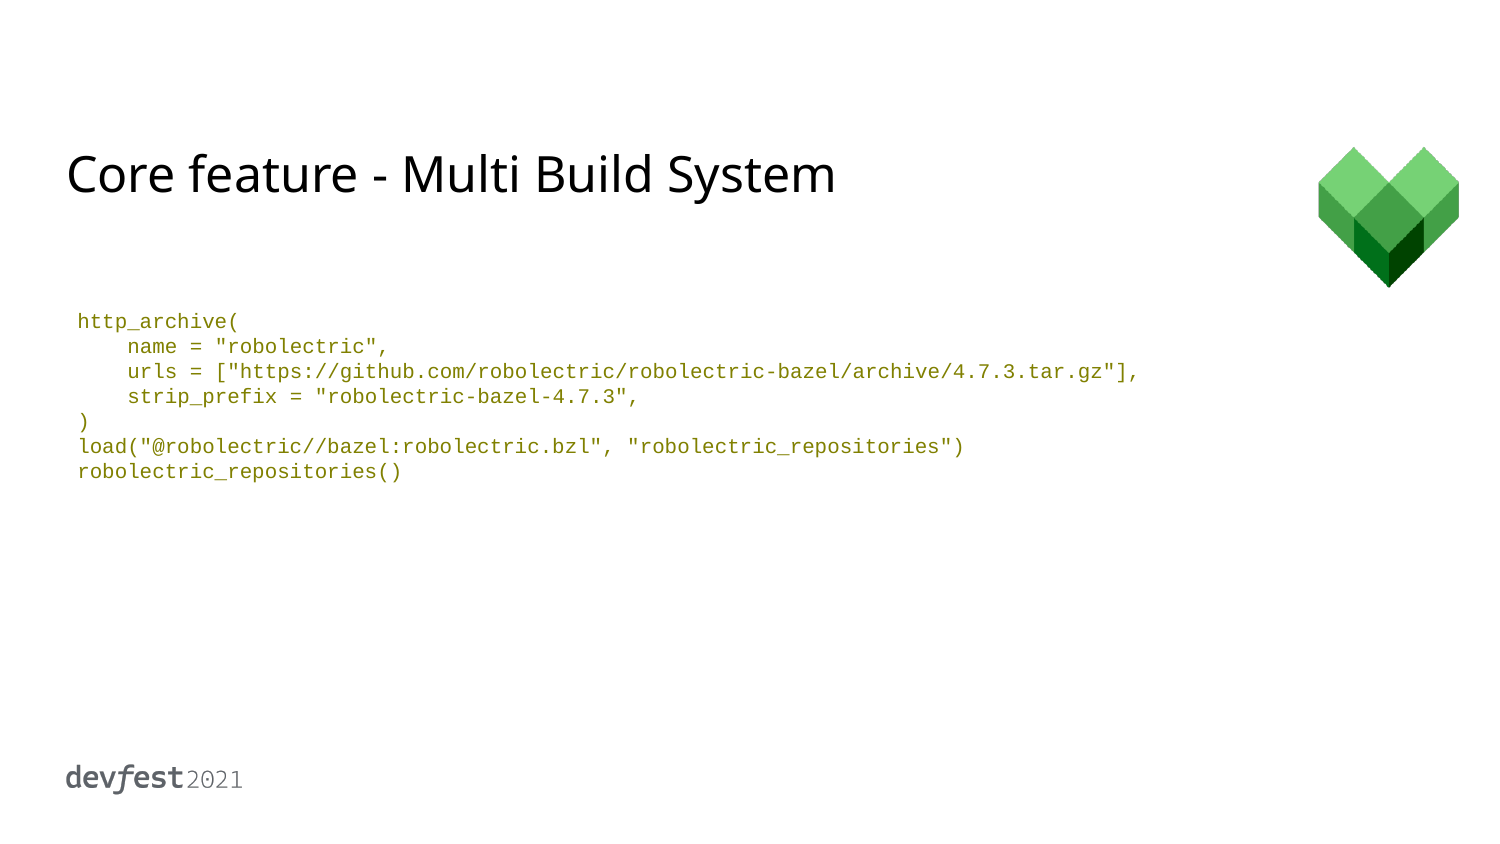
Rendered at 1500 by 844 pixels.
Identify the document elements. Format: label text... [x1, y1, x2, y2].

title Core feature - Multi Build System [51, 91, 1117, 218]
text_box http_archive( name = "robolectric", urls = ["https://github.com/robolectric/robolectric-bazel/archive/4.7.3.tar.gz"], strip_prefix = "robolectric-bazel-4.7.3", ) load("@robolectric//bazel:robolectric.bzl", "robolectric_repositories") robolectric_repositories() [62, 293, 1459, 548]
picture [1311, 140, 1465, 294]
picture [65, 761, 243, 797]
